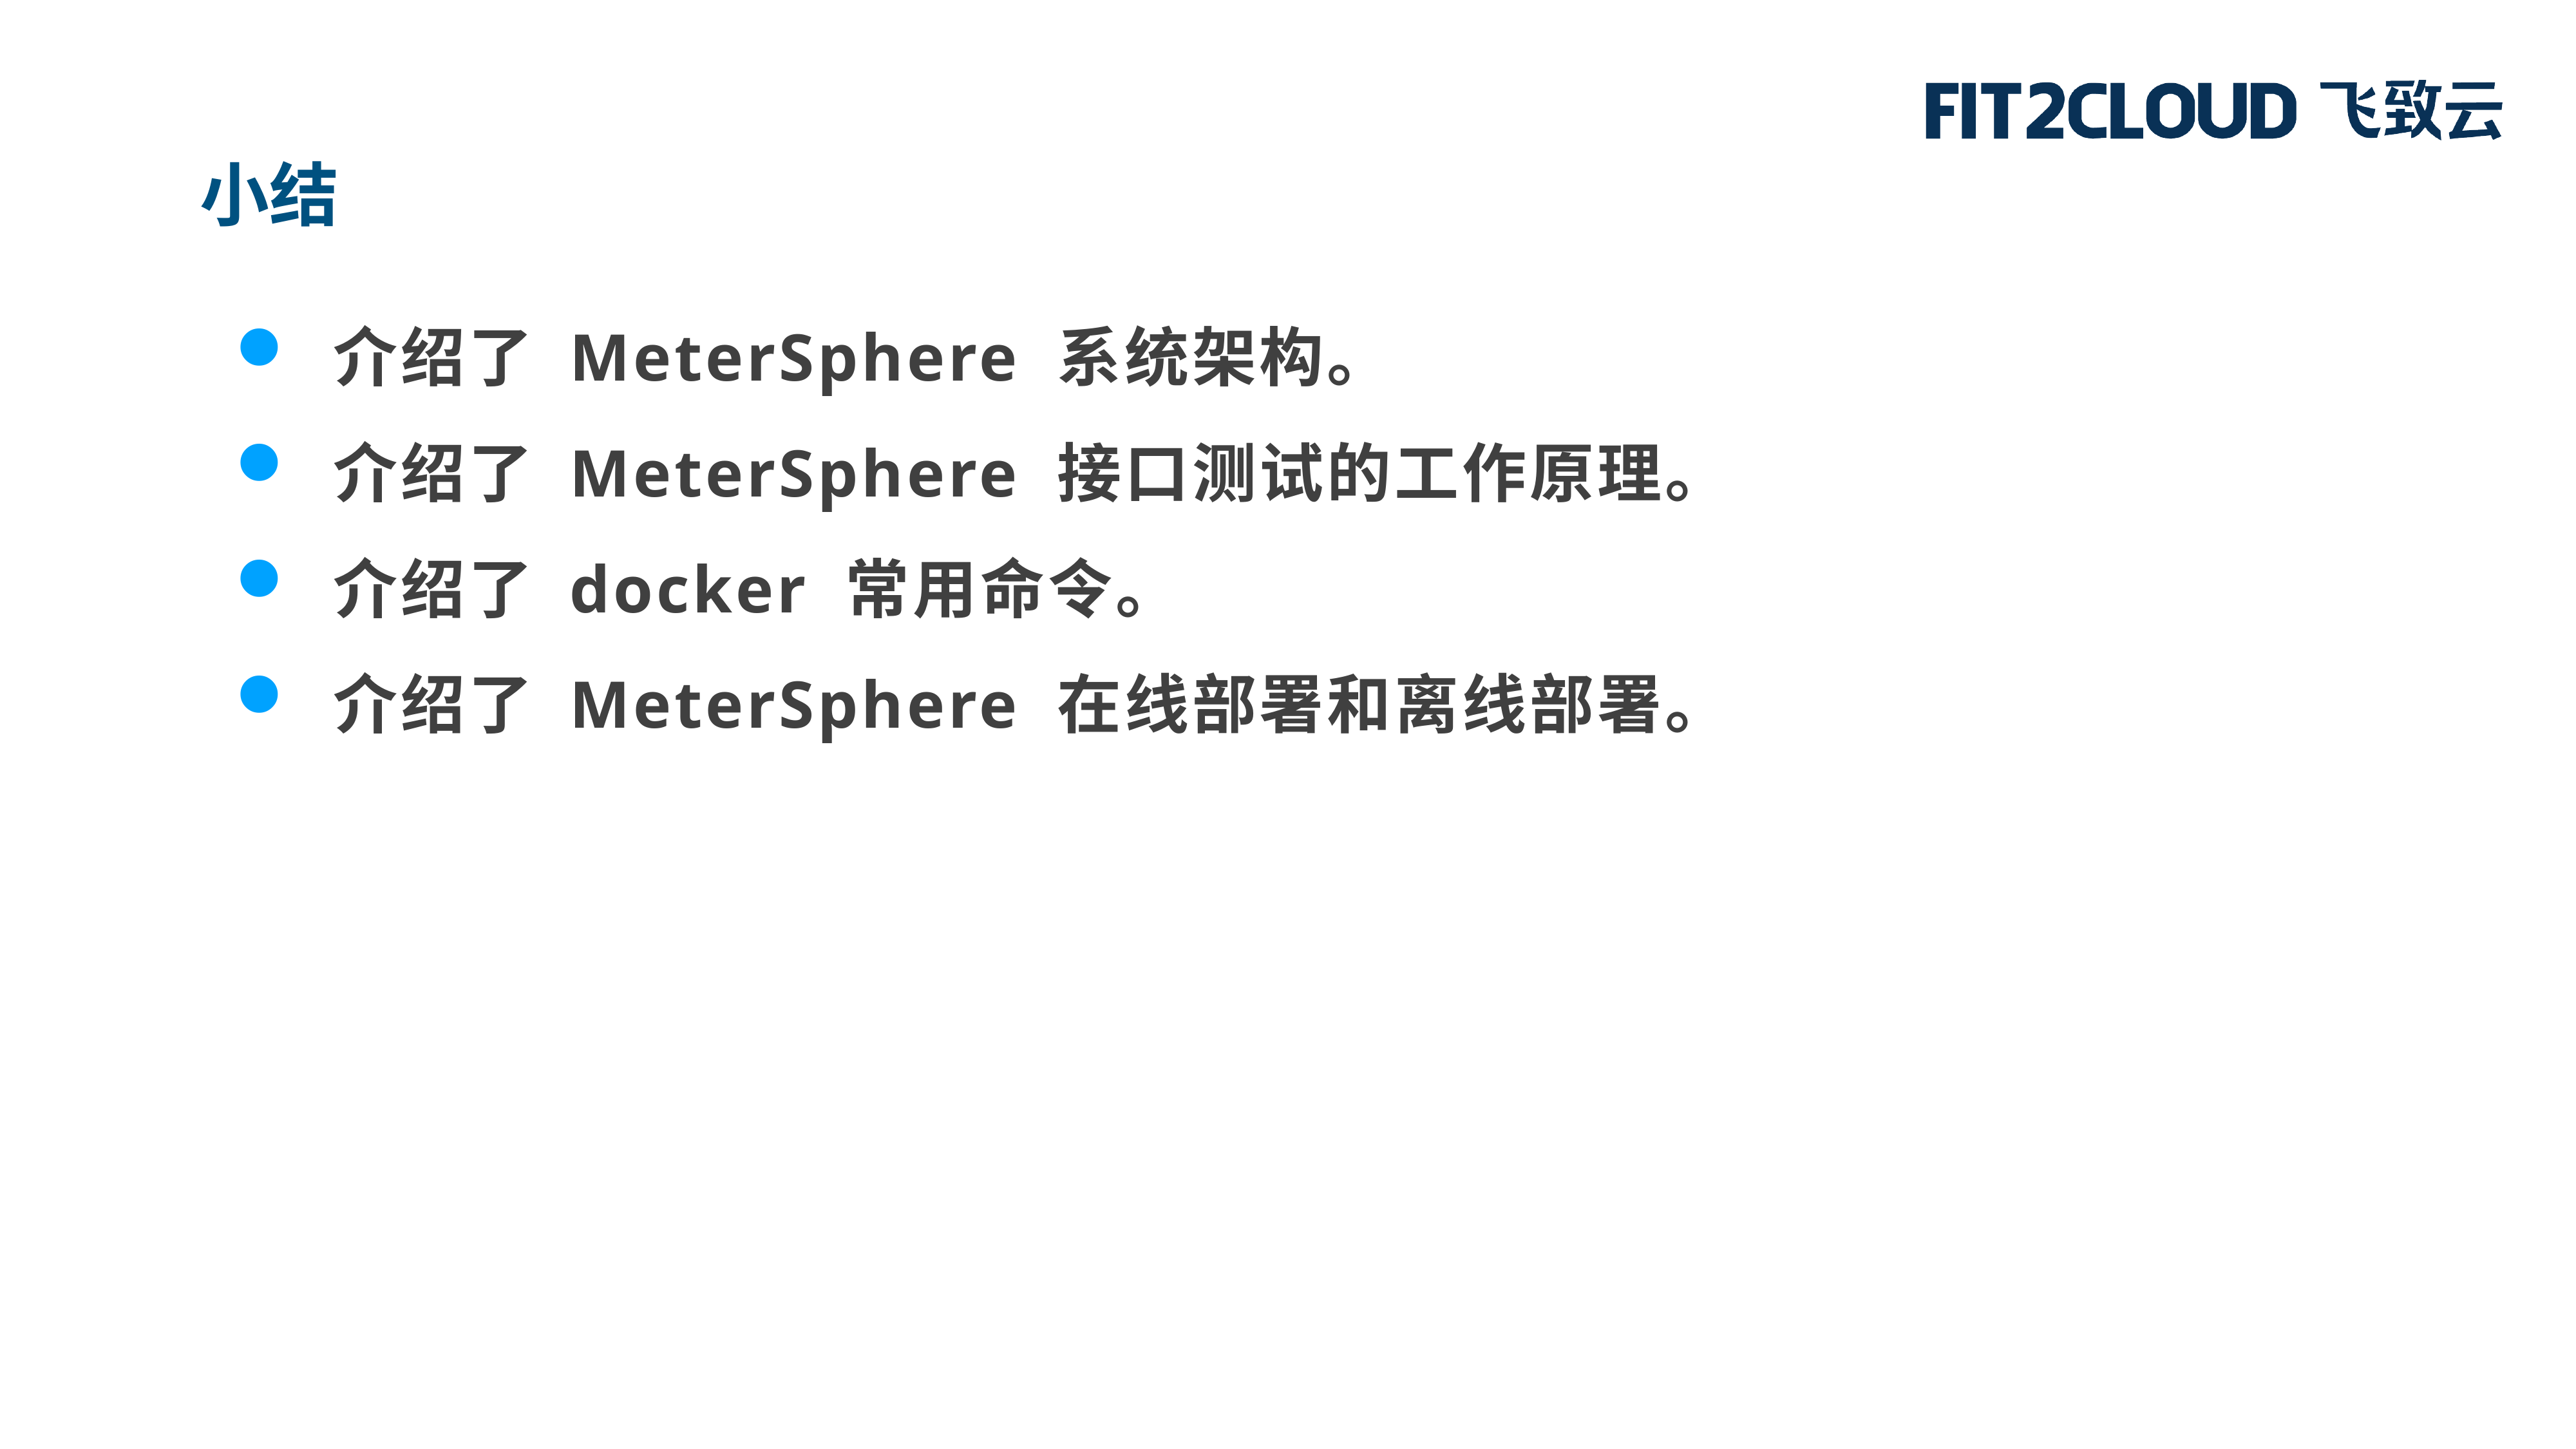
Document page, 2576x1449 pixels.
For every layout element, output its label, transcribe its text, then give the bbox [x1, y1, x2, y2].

picture [1926, 80, 2503, 140]
text_box 介绍了 MeterSphere 系统架构。 介绍了 MeterSphere 接口测试的工作原理。 介绍了 docker 常用命令。 介绍了 MeterSphere 在线部署和离线部署。 [216, 268, 2429, 1303]
list 小结 [191, 142, 1920, 243]
